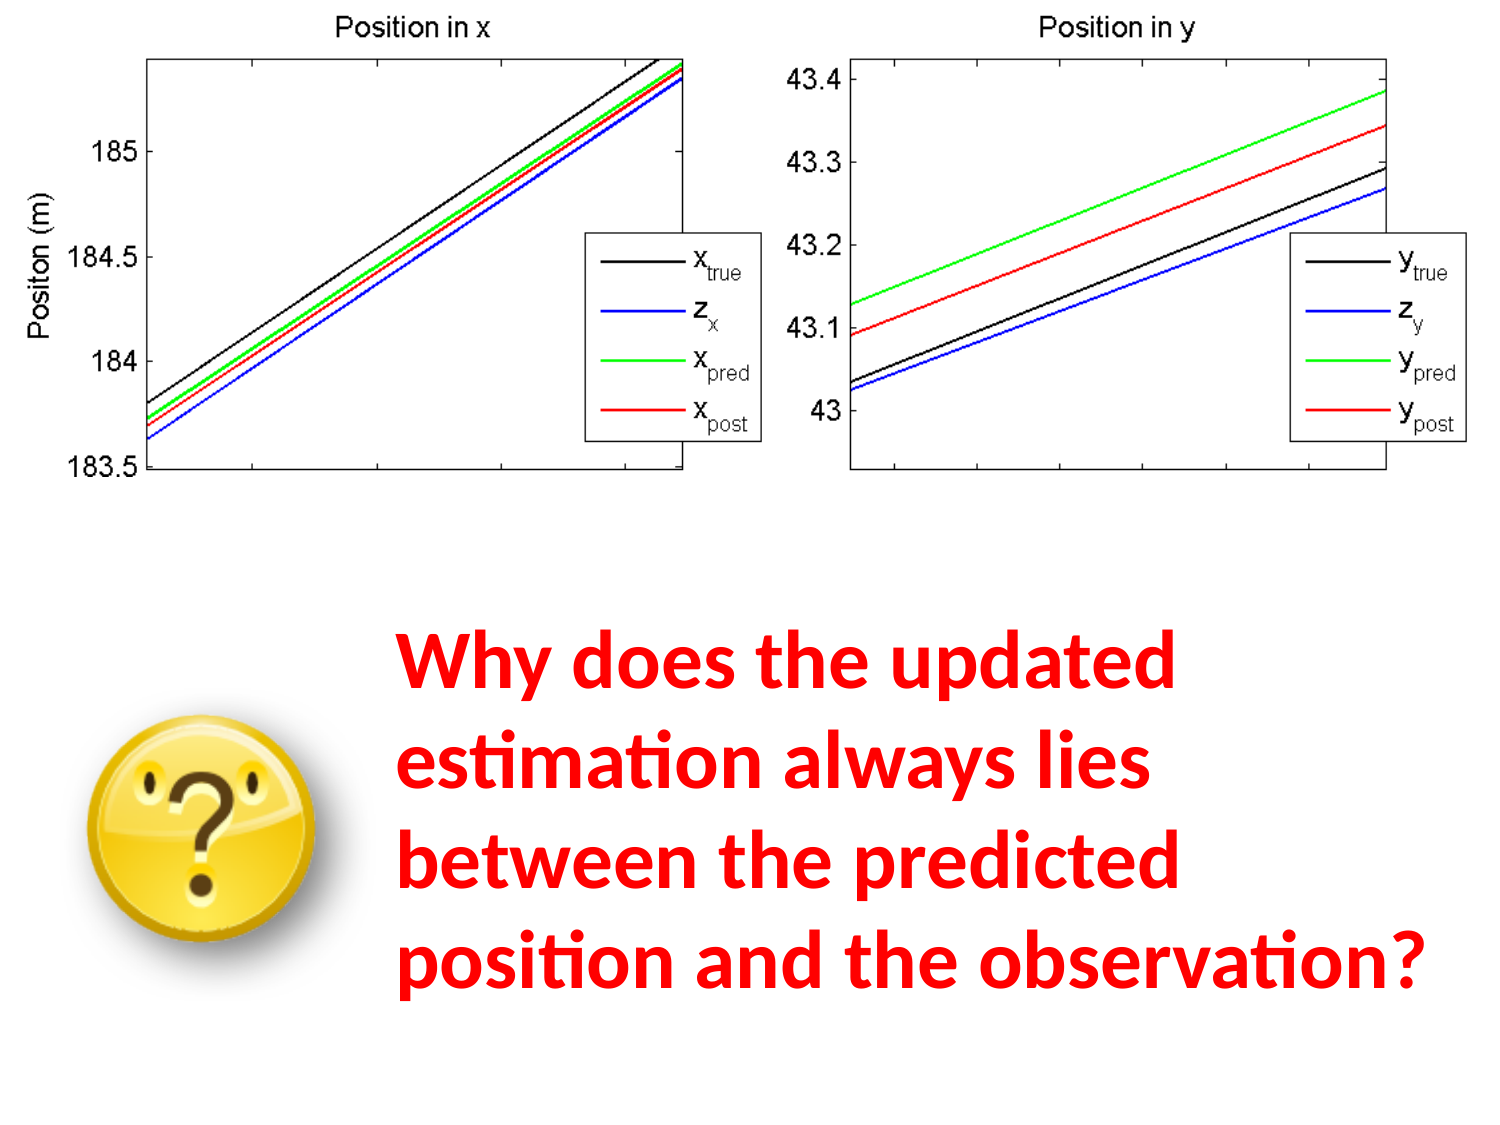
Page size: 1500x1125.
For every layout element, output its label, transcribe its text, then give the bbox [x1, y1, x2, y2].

text_box Why does the updated estimation always lies between the predicted position and the observation? [380, 597, 1482, 1013]
picture [76, 703, 327, 955]
picture [17, 3, 1483, 478]
